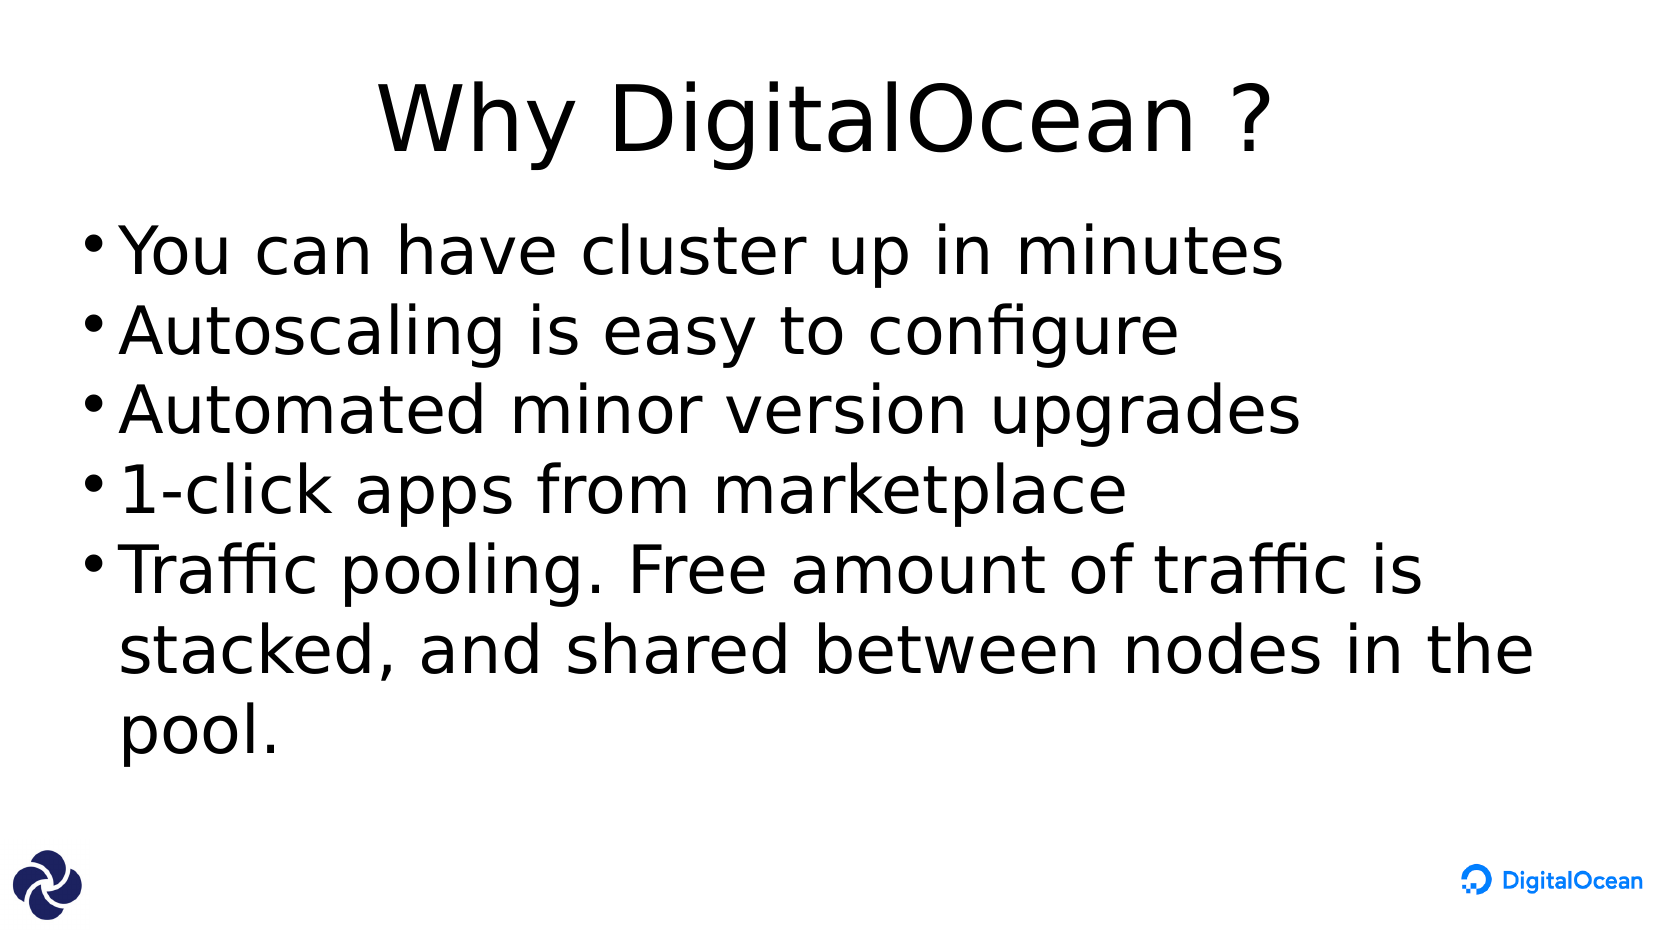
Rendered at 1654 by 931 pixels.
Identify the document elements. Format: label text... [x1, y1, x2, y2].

picture [0, 839, 91, 931]
text_box You can have cluster up in minutes Autoscaling is easy to configure Automated minor version upgrades 1-click apps from marketplace Traffic pooling. Free amount of traffic is stacked, and shared between nodes in the pool. [82, 215, 1571, 760]
text_box Why DigitalOcean ? [82, 37, 1571, 193]
picture [1449, 831, 1654, 931]
